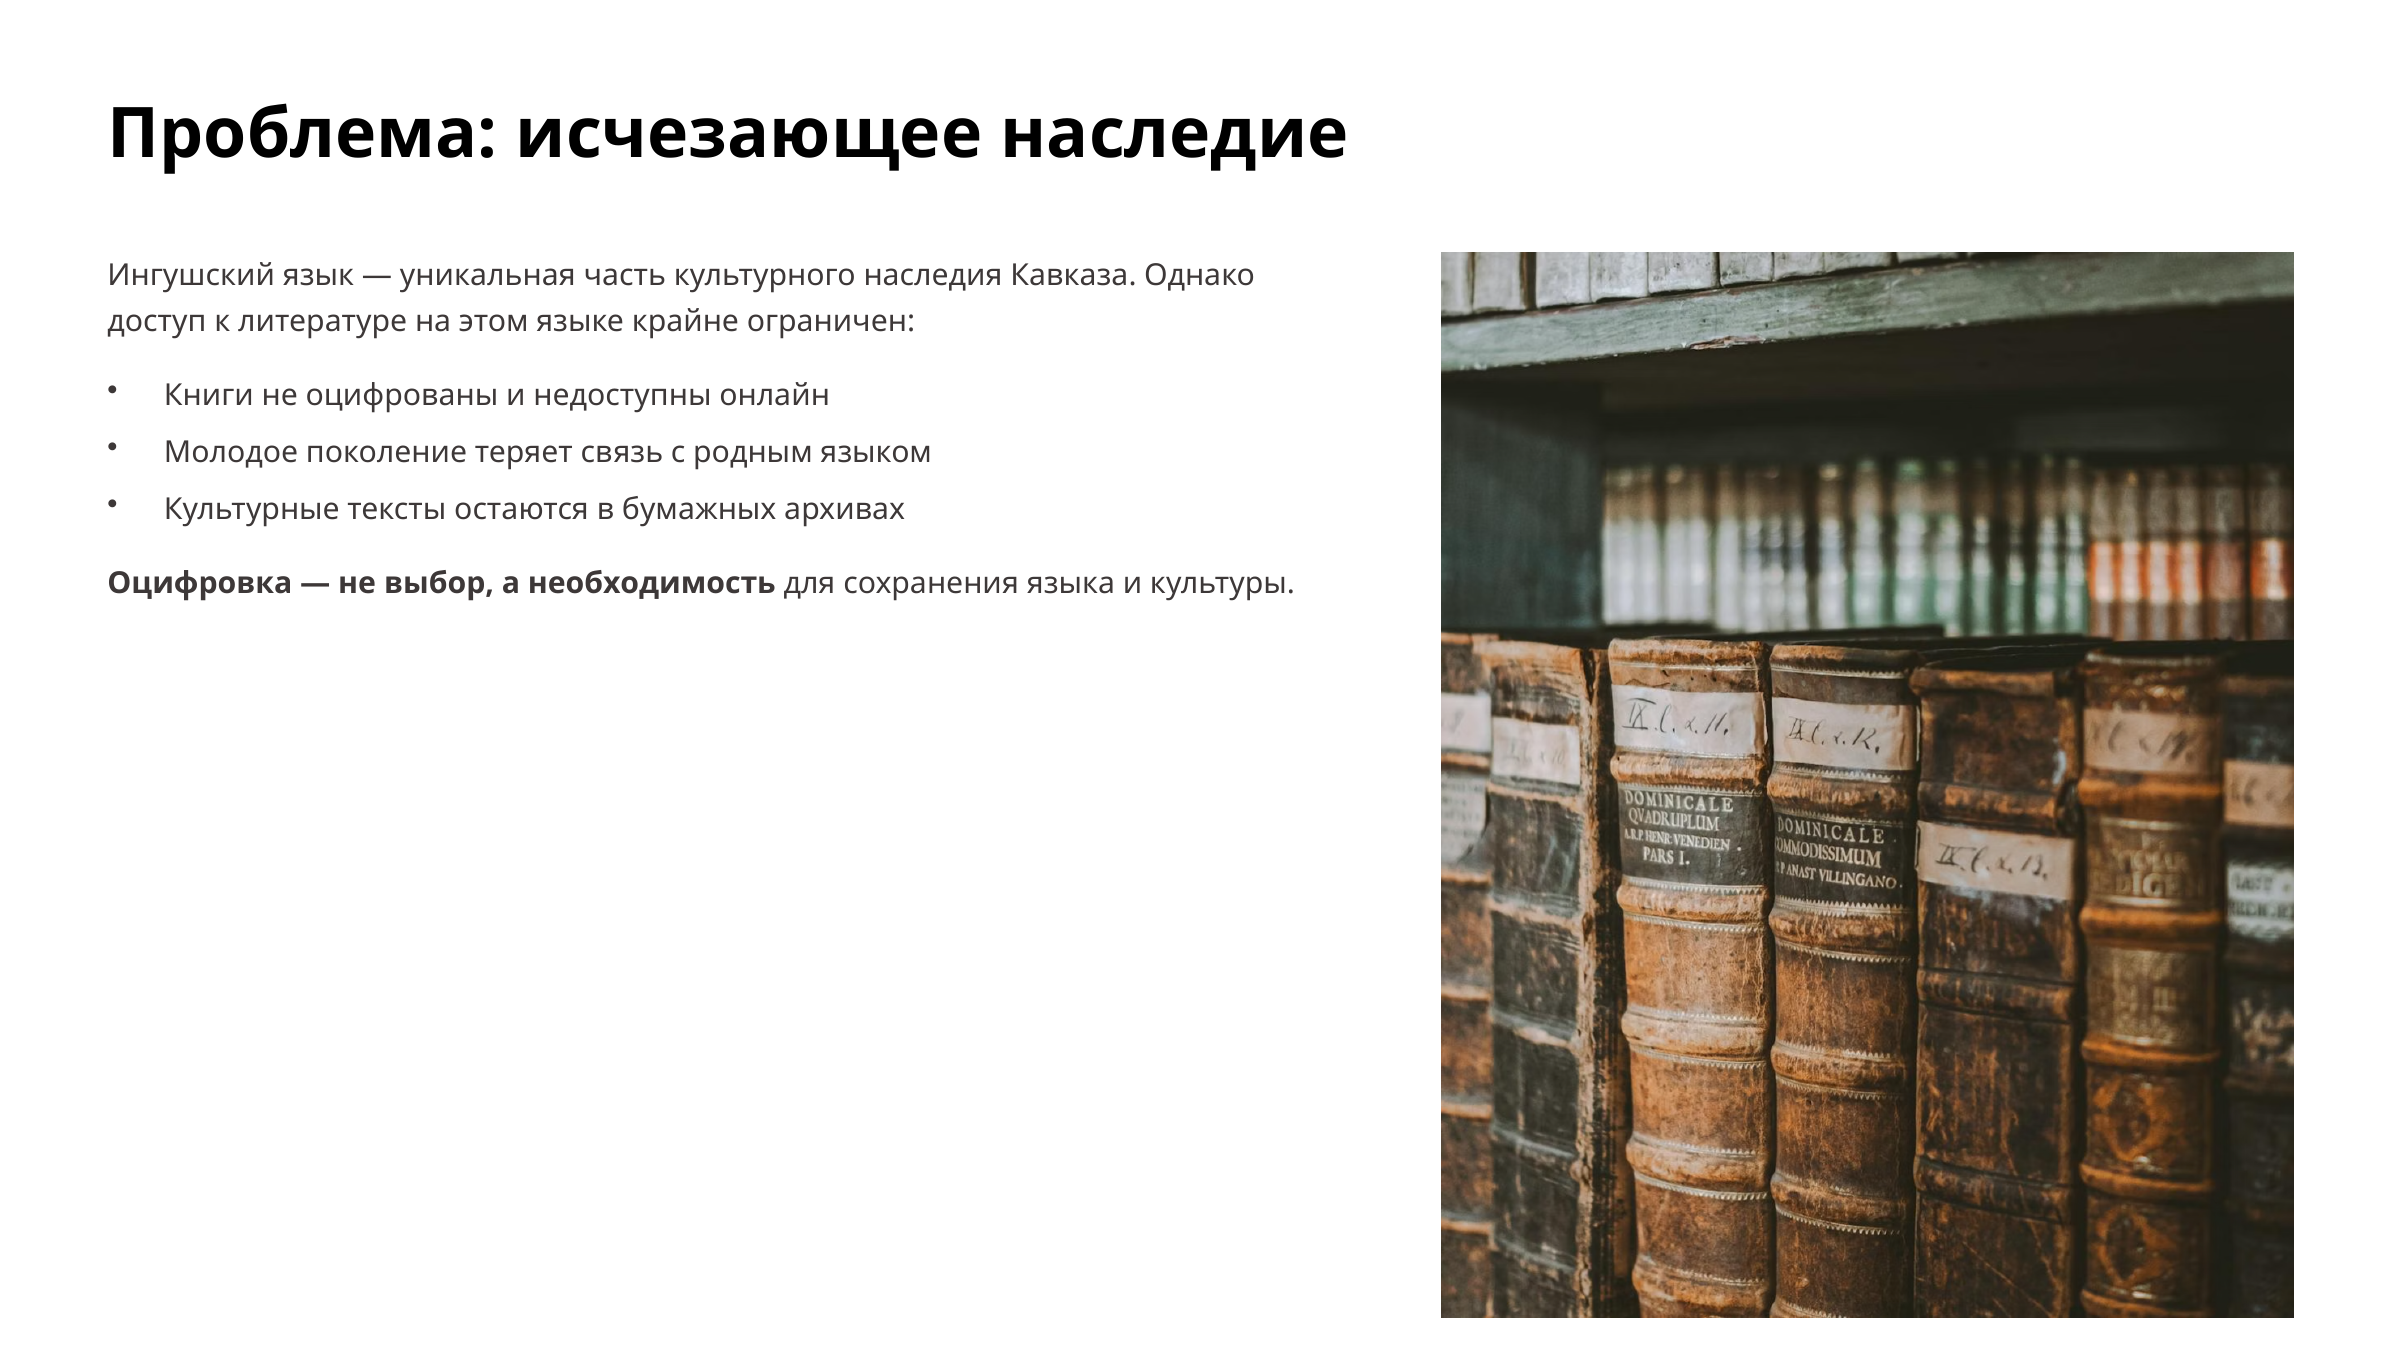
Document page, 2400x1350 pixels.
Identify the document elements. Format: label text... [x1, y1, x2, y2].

text_box Книги не оцифрованы и недоступны онлайн [107, 365, 1276, 412]
text_box Молодое поколение теряет связь с родным языком [107, 422, 1276, 469]
text_box Ингушский язык — уникальная часть культурного наследия Кавказа. Однако доступ к литературе на этом языке крайне ограничен: [107, 245, 1276, 338]
picture [1441, 252, 2294, 1318]
text_box Культурные тексты остаются в бумажных архивах [107, 479, 1276, 526]
text_box Проблема: исчезающее наследие [107, 84, 1403, 172]
text_box Оцифровка — не выбор, а необходимость для сохранения языка и культуры. [107, 553, 1276, 600]
